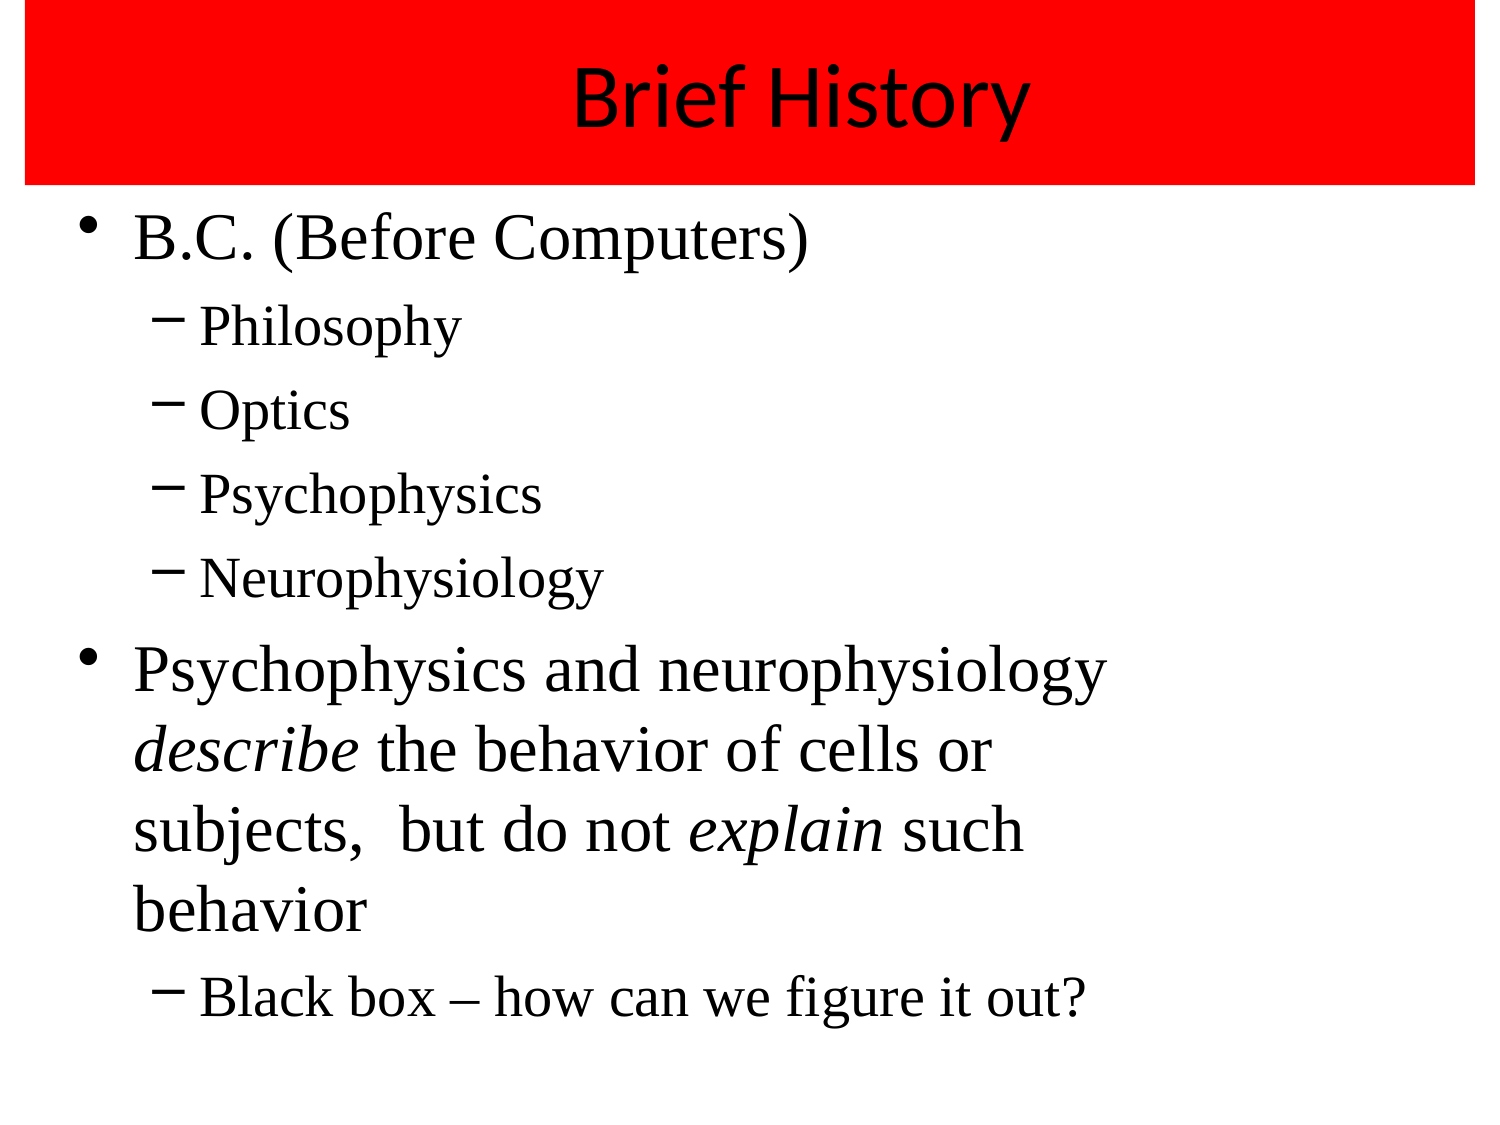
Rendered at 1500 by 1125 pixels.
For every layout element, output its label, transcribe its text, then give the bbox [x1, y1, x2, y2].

title Brief History [24, 0, 1475, 186]
text_box B.C. (Before Computers) Philosophy Optics Psychophysics Neurophysiology Psychophysics and neurophysiology describe the behavior of cells or subjects, but do not explain such behavior Black box – how can we figure it out? [75, 174, 1243, 1029]
